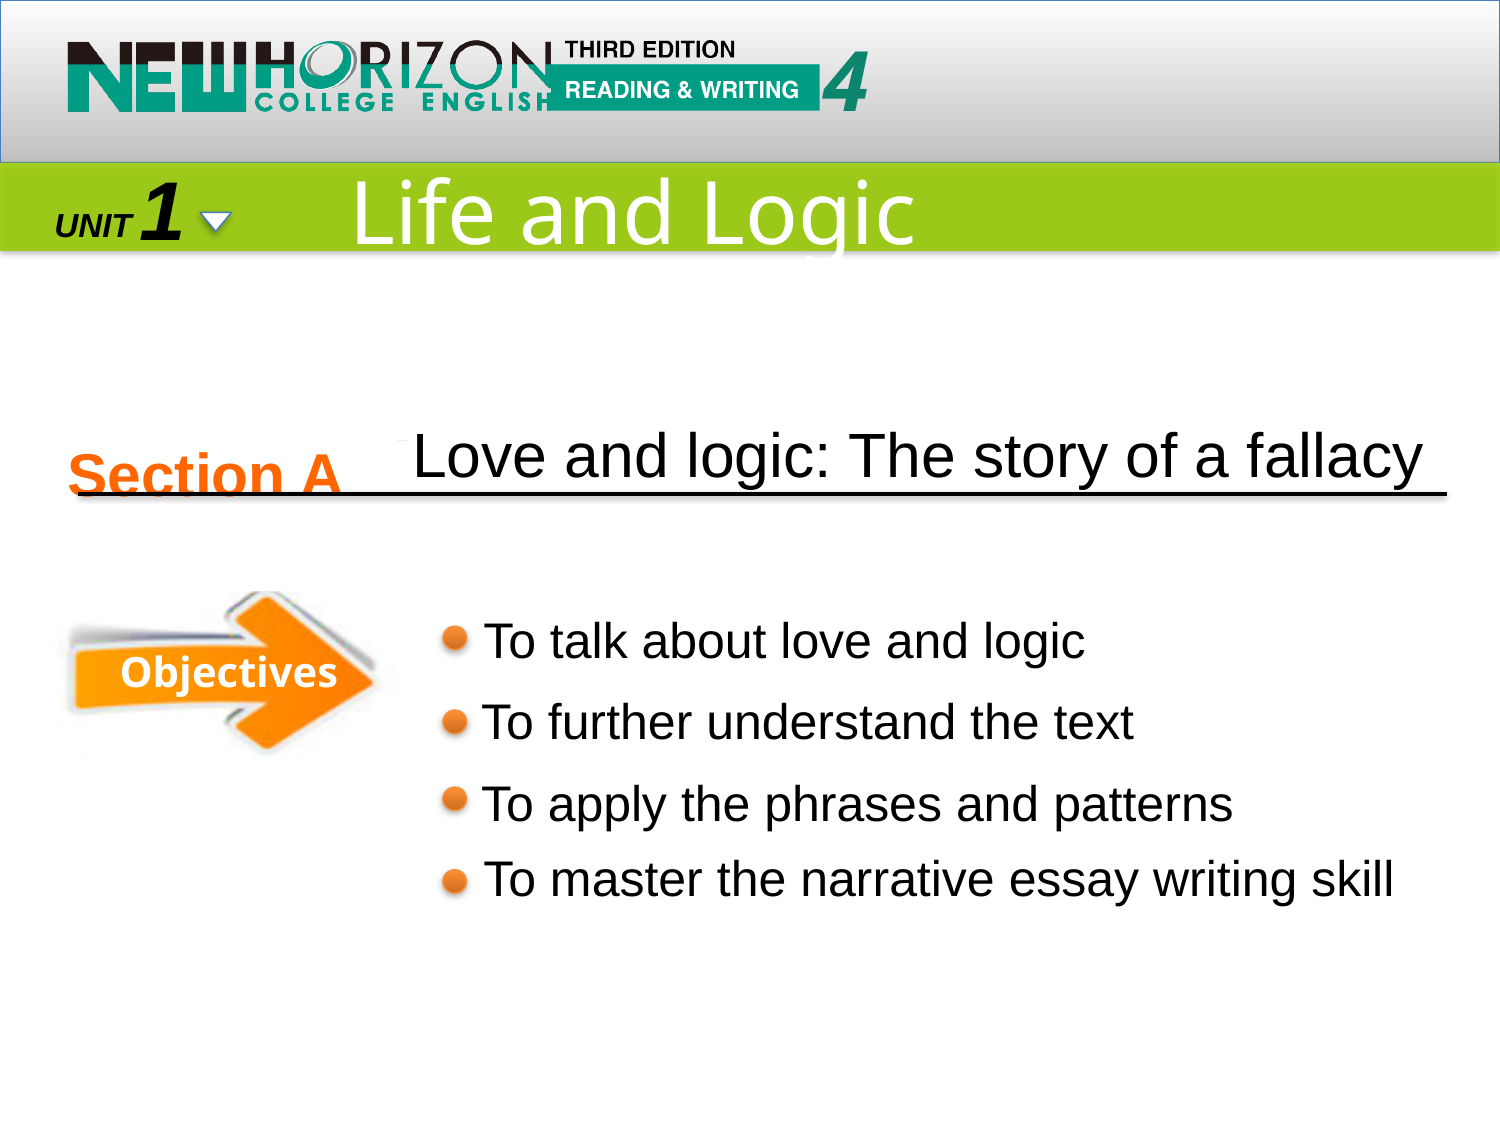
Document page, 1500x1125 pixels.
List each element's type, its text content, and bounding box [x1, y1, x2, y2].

text_box Love and logic: The story of a fallacy [397, 440, 1500, 497]
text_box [442, 839, 1500, 916]
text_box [38, 149, 959, 372]
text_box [442, 681, 1314, 759]
text_box [0, 0, 1500, 5]
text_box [442, 763, 1386, 838]
picture [53, 591, 410, 765]
title Section A [52, 424, 443, 551]
picture [0, 5, 1500, 267]
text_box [442, 600, 1385, 677]
